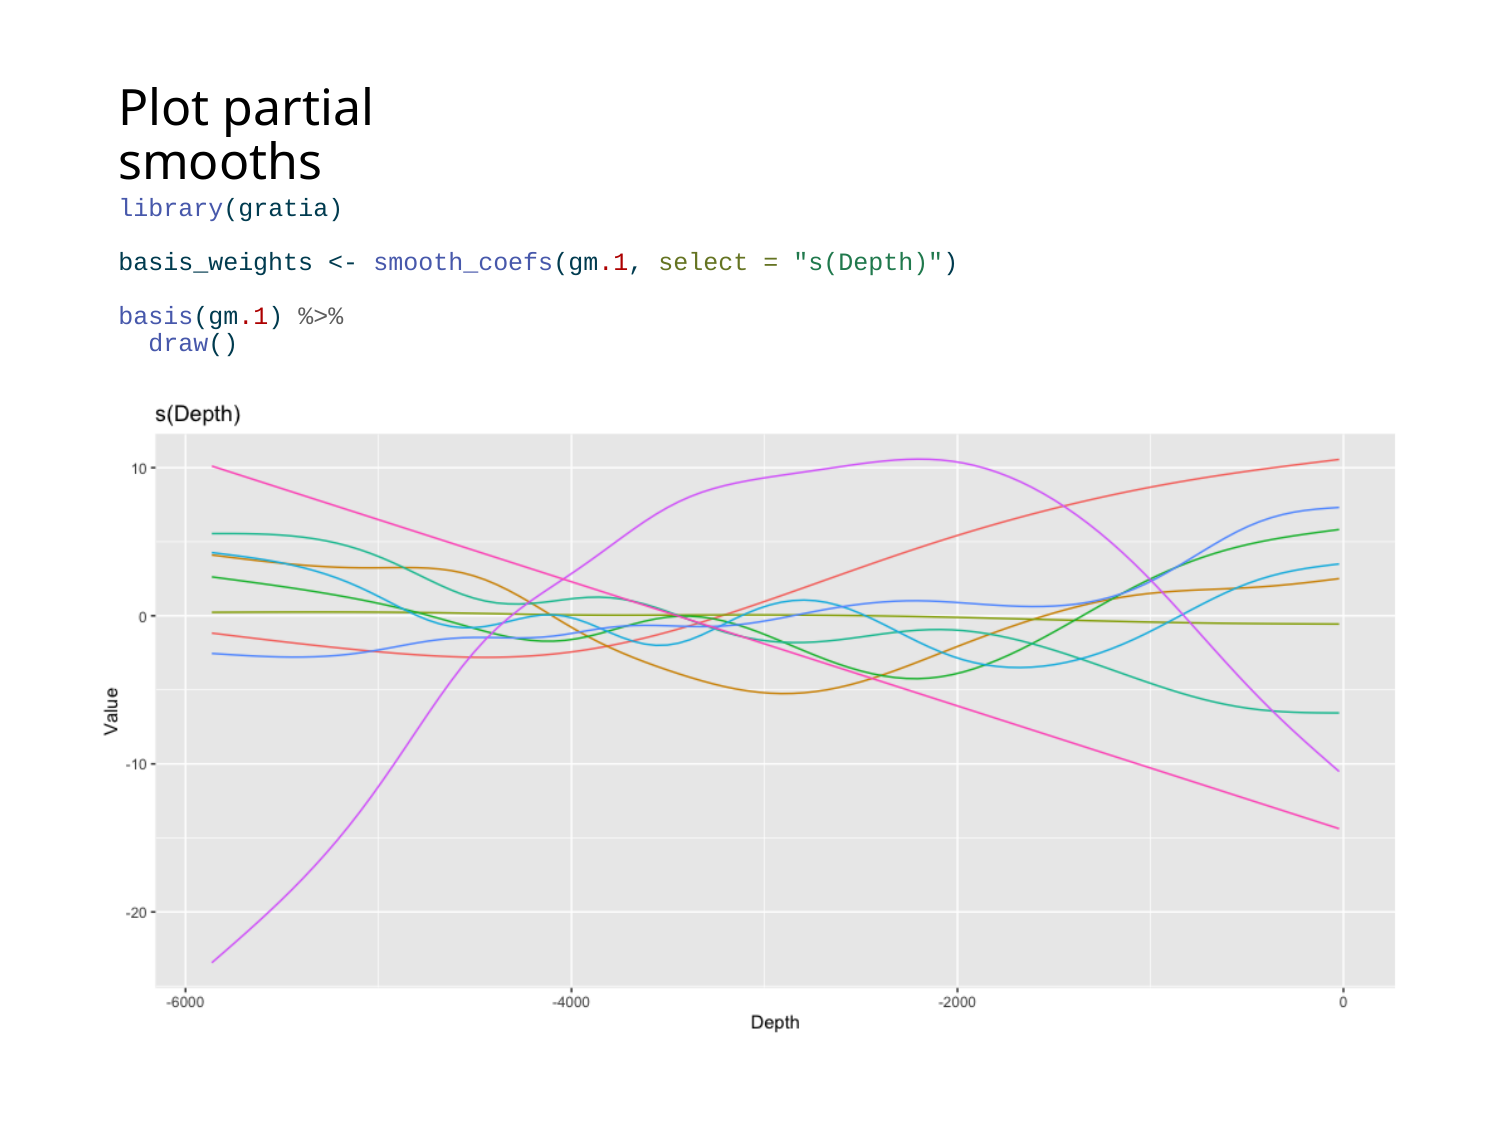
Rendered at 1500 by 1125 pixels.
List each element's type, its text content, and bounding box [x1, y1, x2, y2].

list library(gratia) basis_weights <- smooth_coefs(gm.1, select = "s(Depth)") basis(gm.1) %>% draw() [103, 187, 1263, 385]
title Plot partial smooths [103, 75, 588, 187]
picture [85, 385, 1414, 1051]
